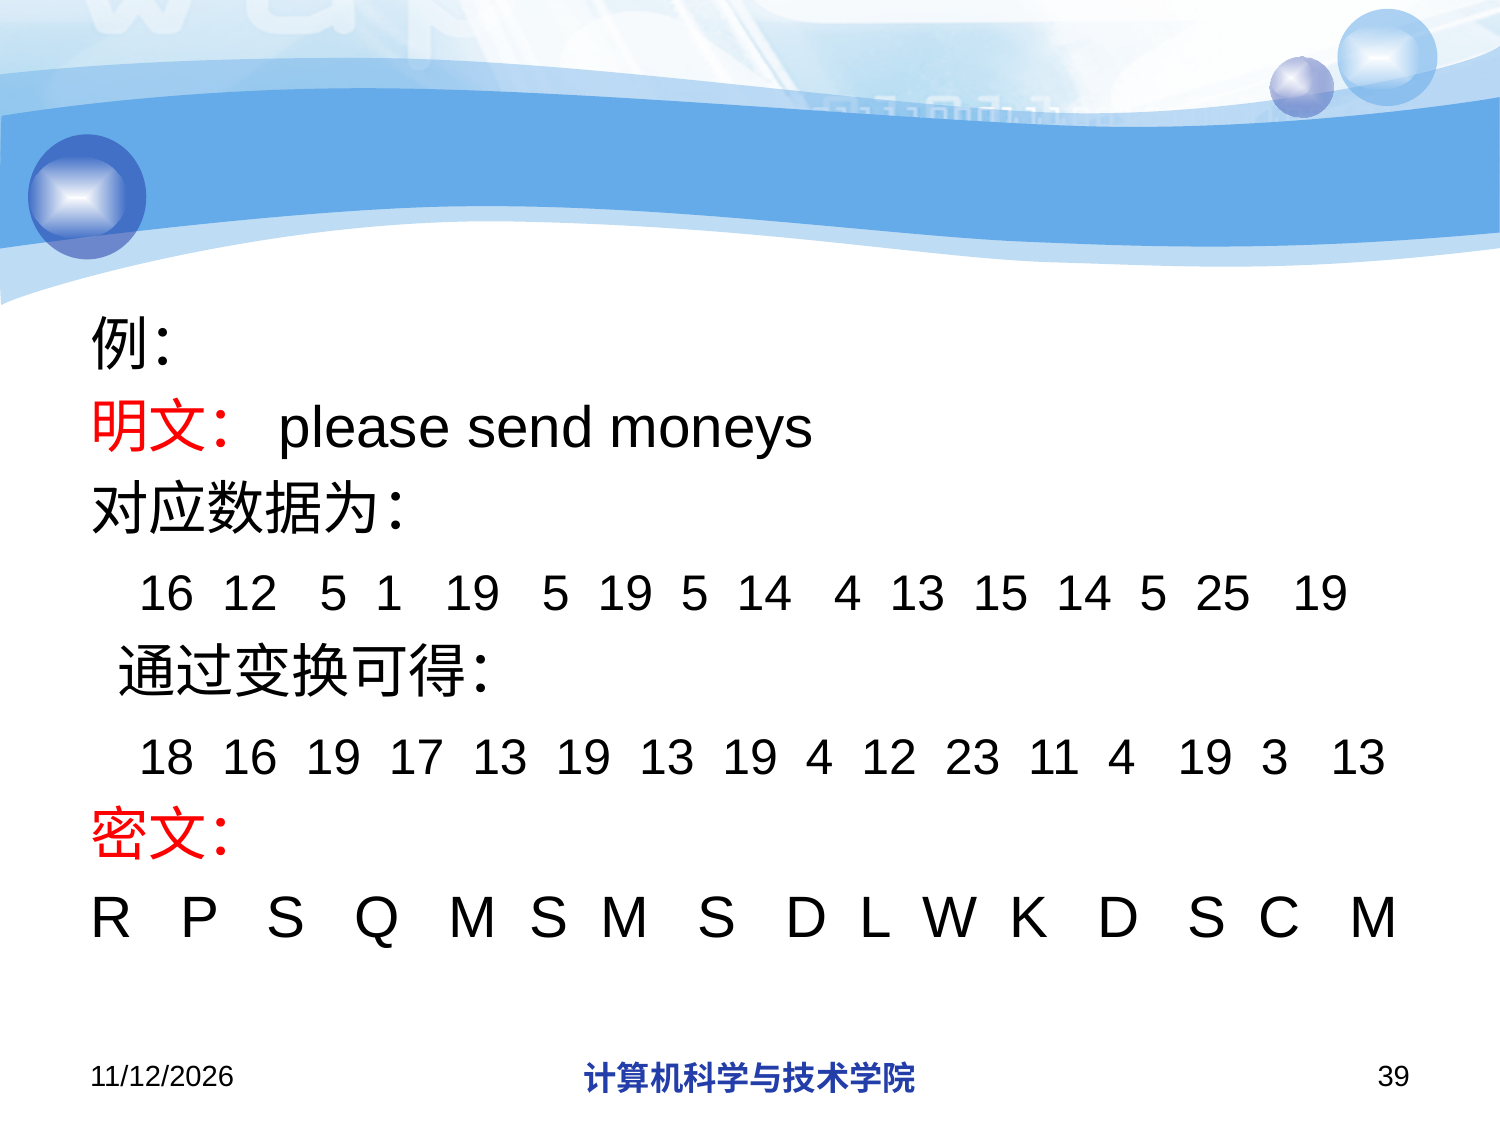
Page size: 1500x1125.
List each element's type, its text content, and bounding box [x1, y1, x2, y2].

slide_number 39 [1074, 1049, 1426, 1103]
picture [0, 0, 1500, 113]
footer 计算机科学与技术学院 [512, 1049, 988, 1103]
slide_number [74, 1049, 426, 1103]
